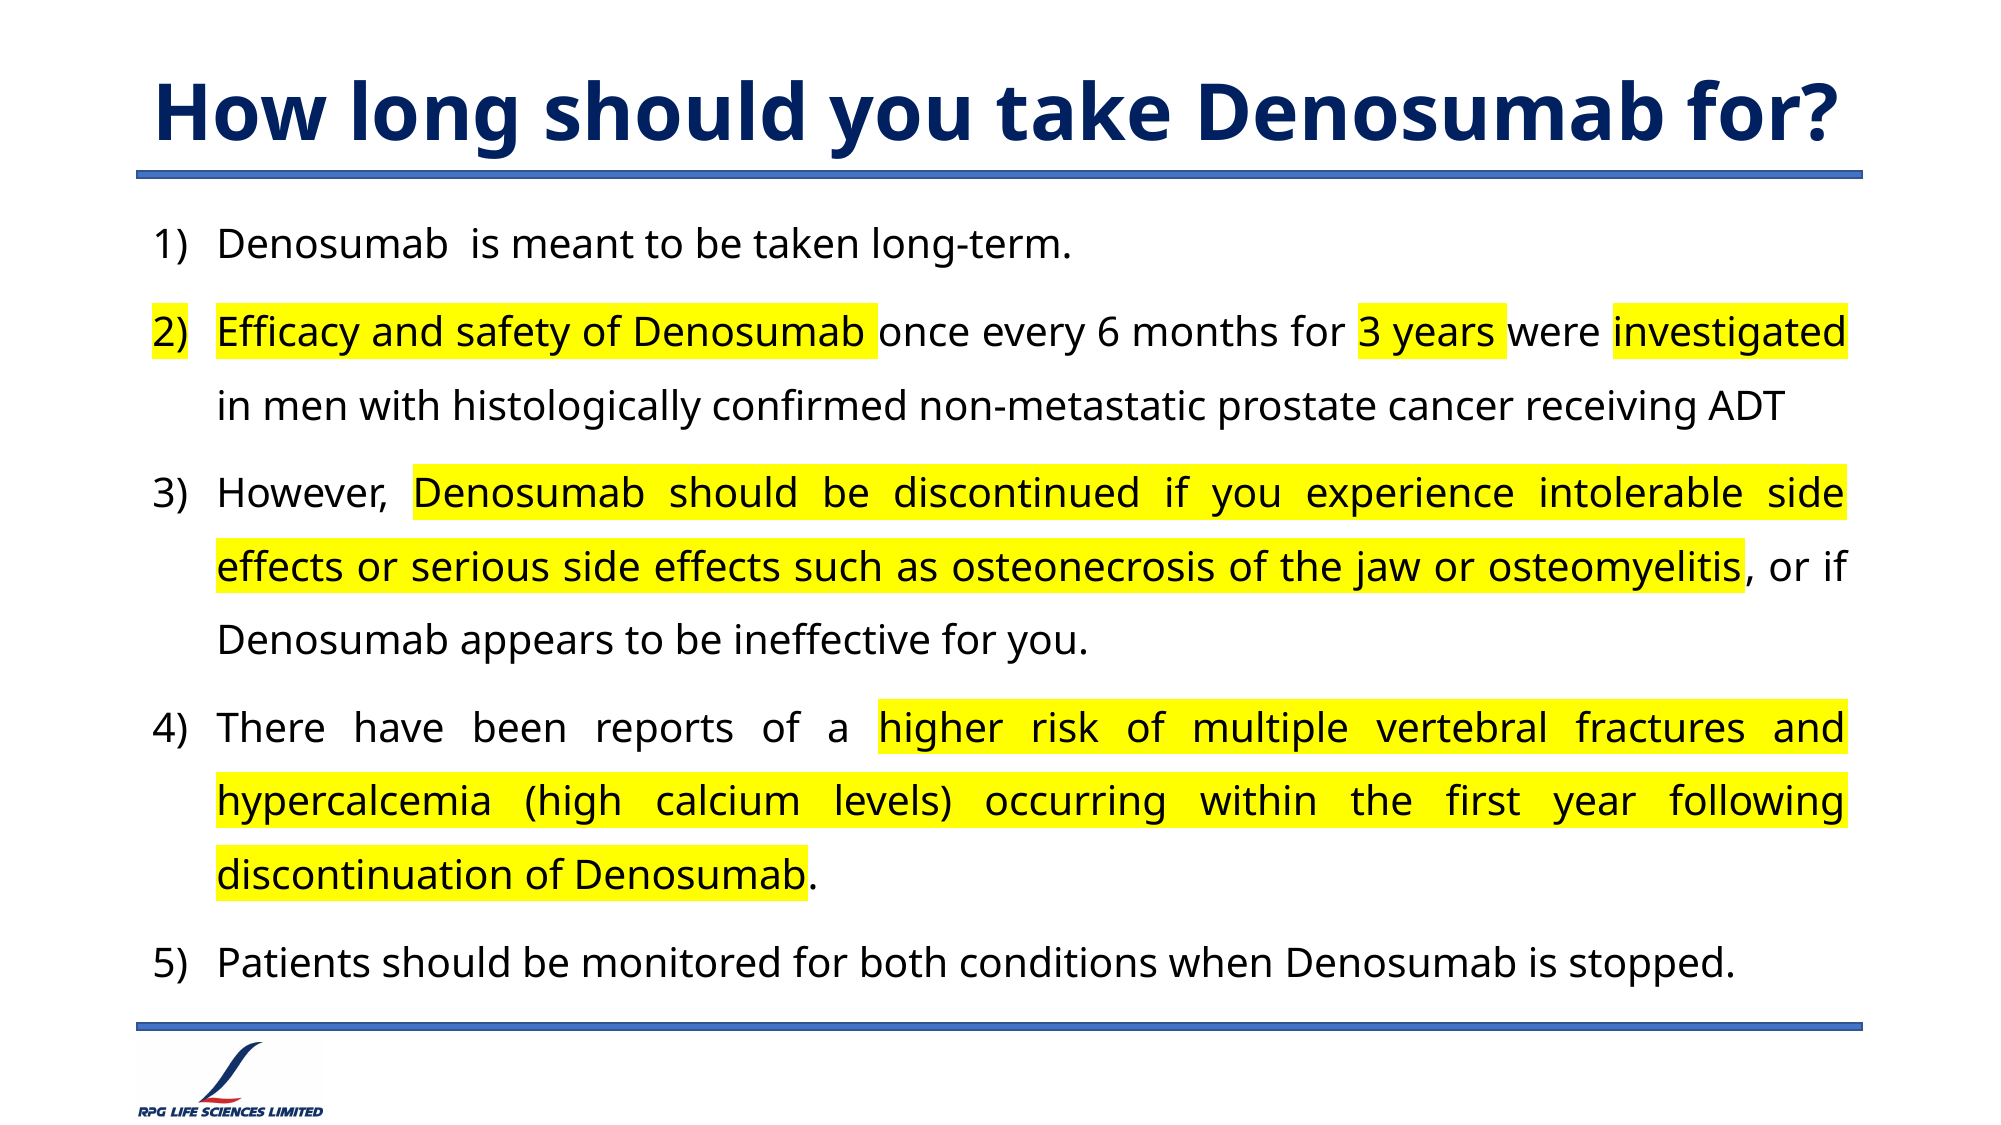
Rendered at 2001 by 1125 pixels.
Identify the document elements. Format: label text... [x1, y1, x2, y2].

title How long should you take Denosumab for? [137, 59, 1863, 171]
list Denosumab is meant to be taken long-term. Efficacy and safety of Denosumab once every 6 months for 3 years were investigated in men with histologically confirmed non-metastatic prostate cancer receiving ADT However, Denosumab should be discontinued if you experience intolerable side effects or serious side effects such as osteonecrosis of the jaw or osteomyelitis, or if Denosumab appears to be ineffective for you. There have been reports of a higher risk of multiple vertebral fractures and hypercalcemia (high calcium levels) occurring within the first year following discontinuation of Denosumab. Patients should be monitored for both conditions when Denosumab is stopped. [137, 186, 1863, 1066]
picture [137, 1066, 324, 1118]
